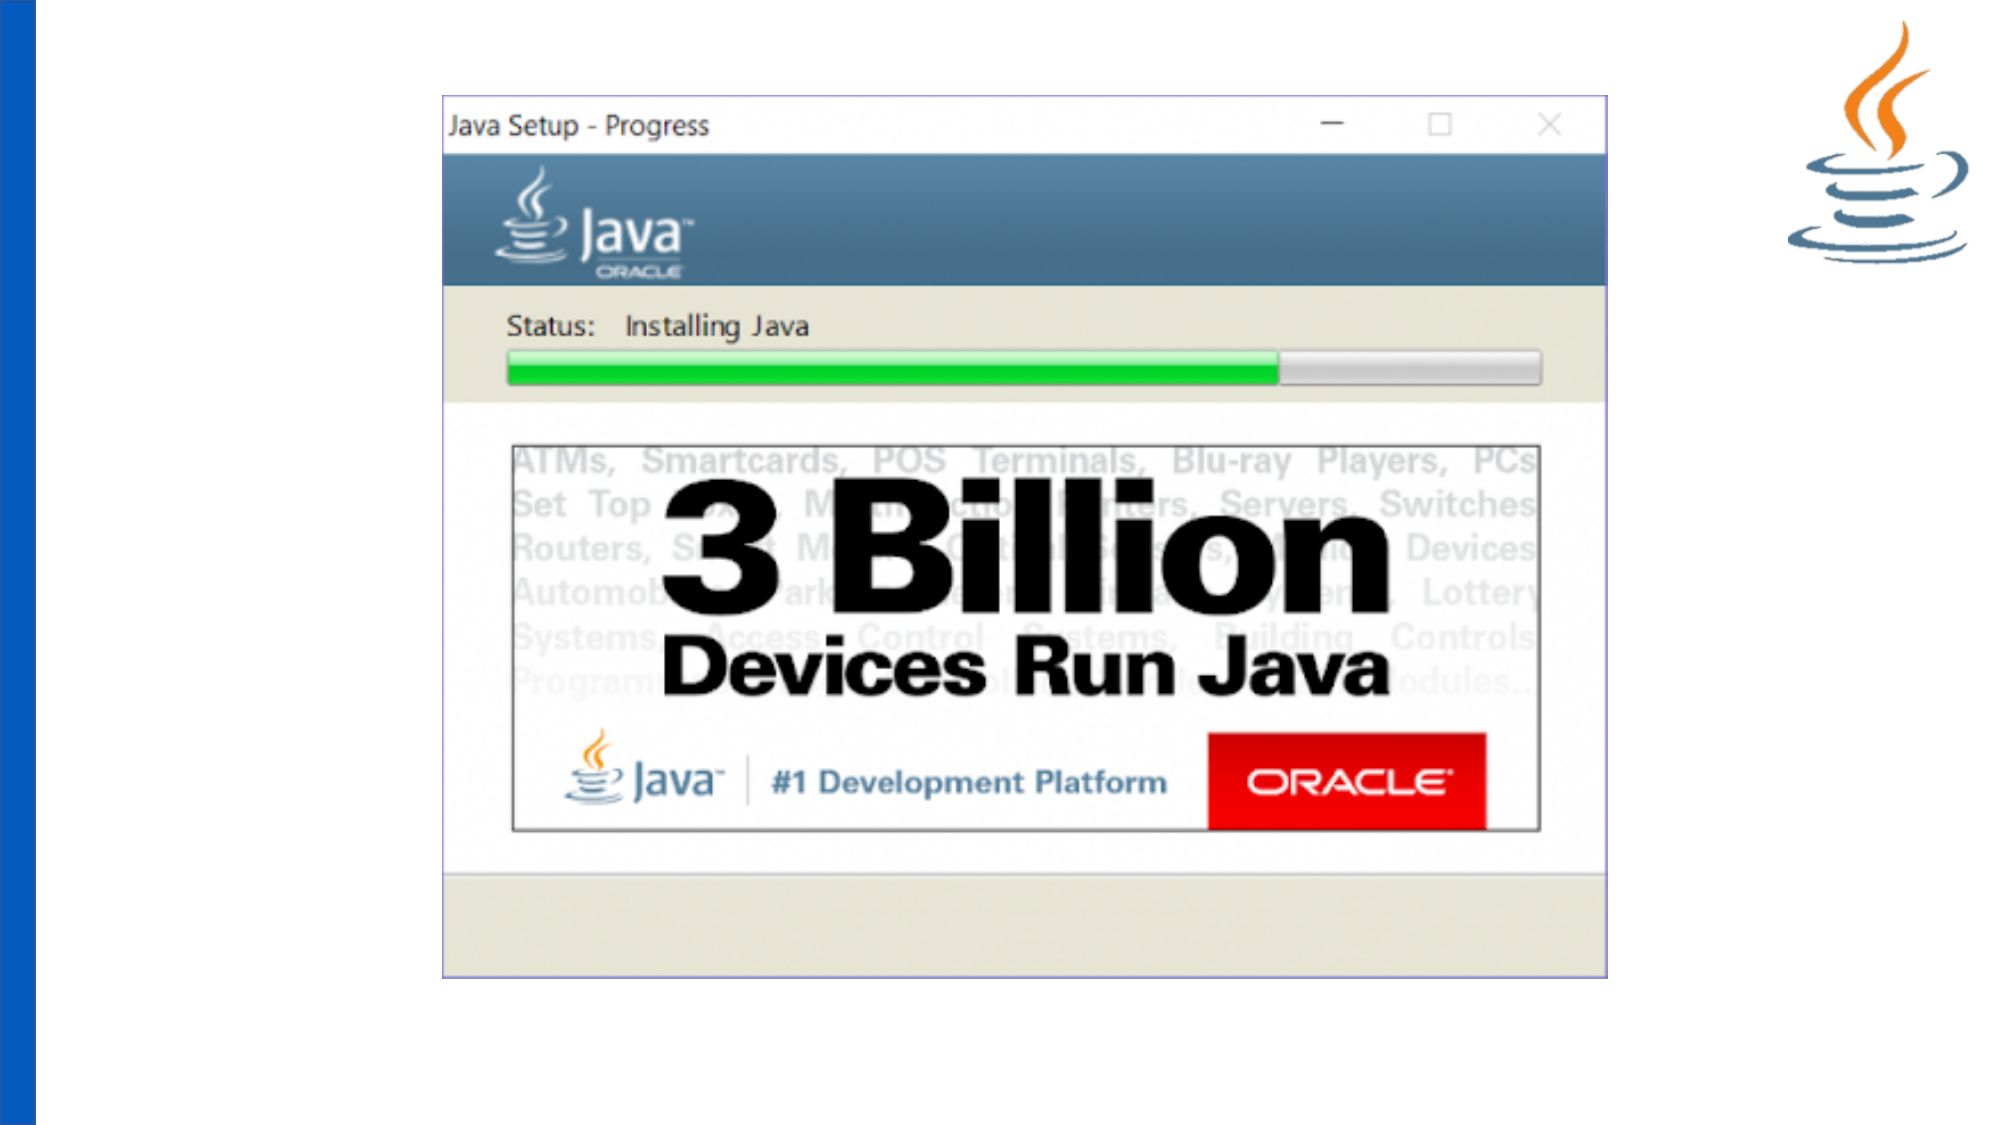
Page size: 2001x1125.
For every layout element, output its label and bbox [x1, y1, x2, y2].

text_box [0, 0, 36, 1125]
picture [1779, 15, 1982, 270]
picture [442, 95, 1608, 979]
